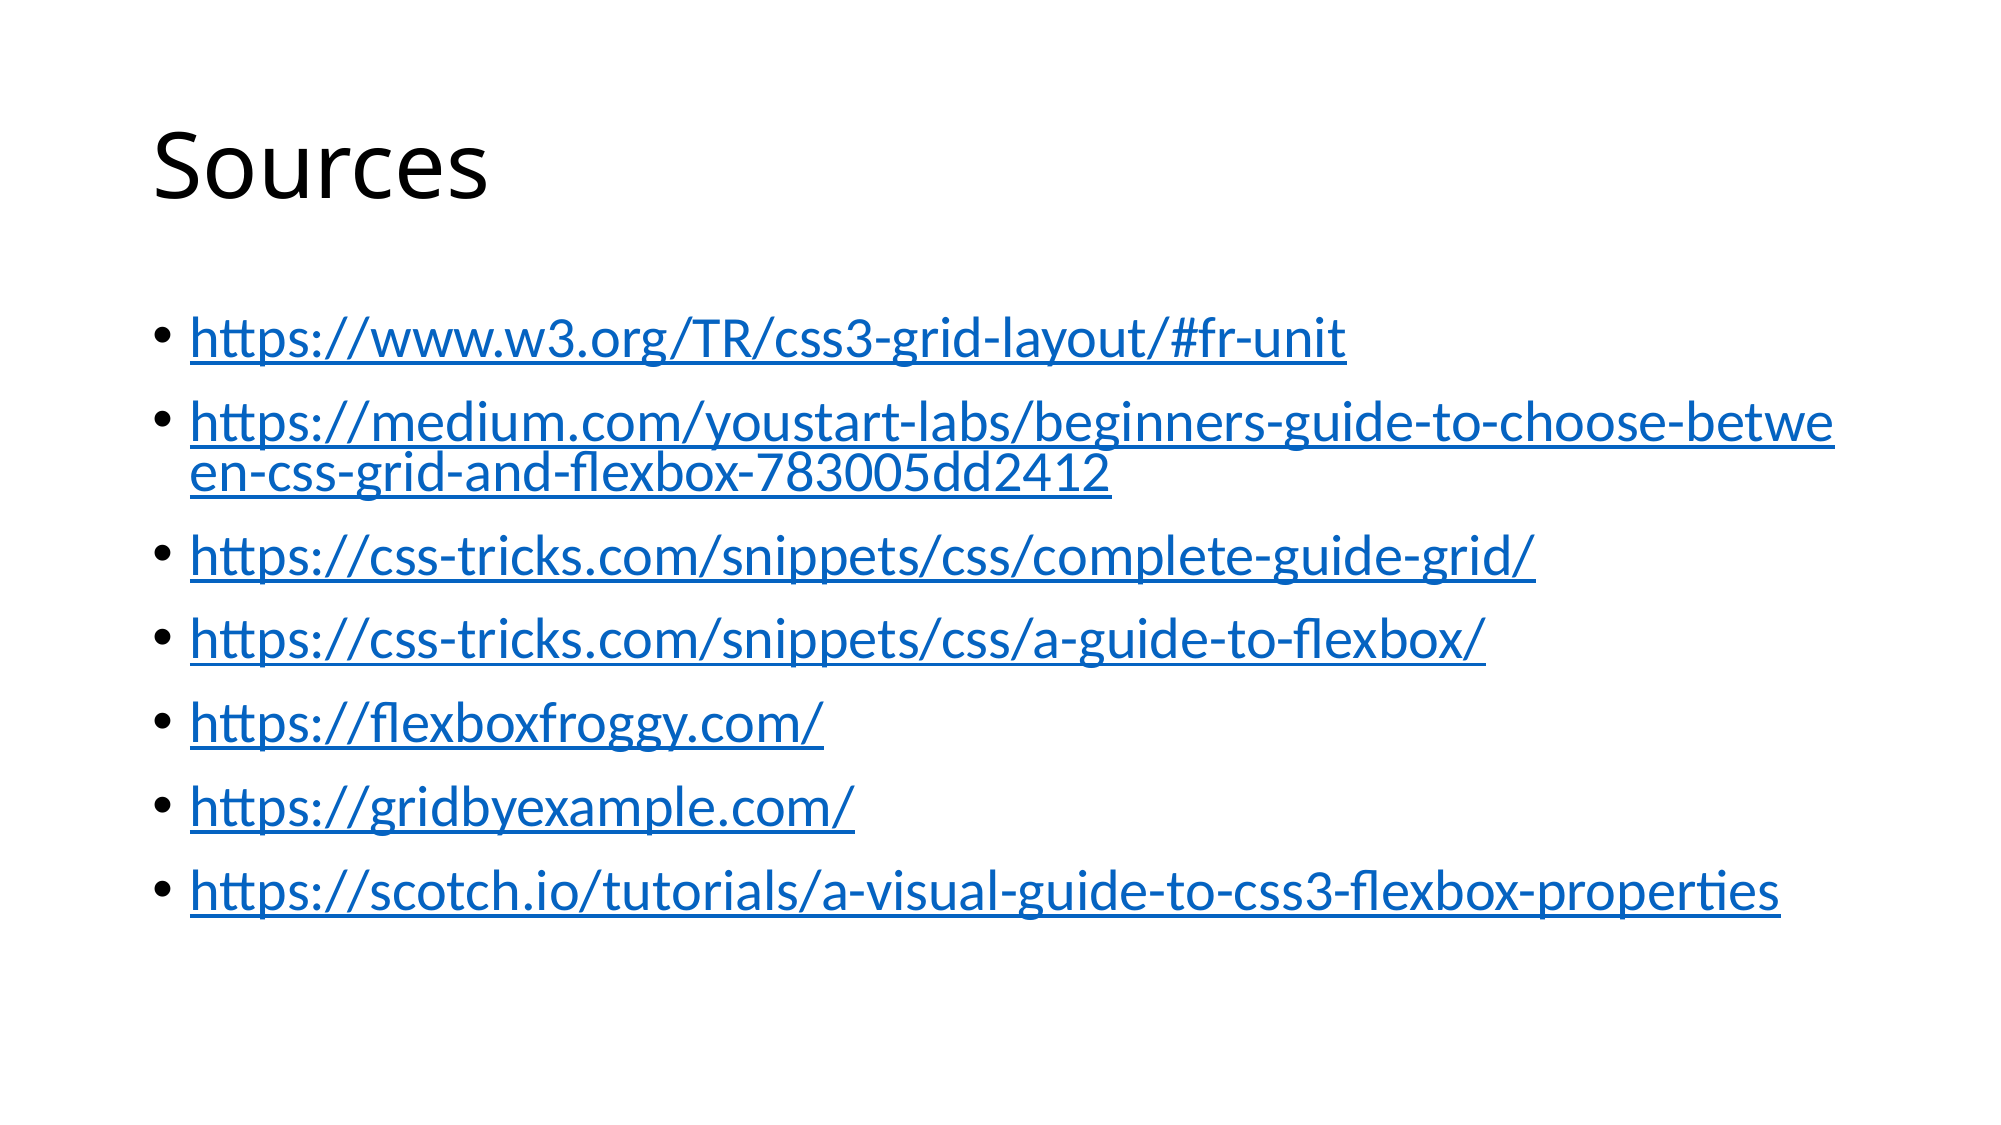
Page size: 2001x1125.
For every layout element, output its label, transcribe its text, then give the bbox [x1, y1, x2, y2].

title Sources [137, 59, 1863, 278]
list https://www.w3.org/TR/css3-grid-layout/#fr-unit https://medium.com/youstart-labs/beginners-guide-to-choose-between-css-grid-and-flexbox-783005dd2412 https://css-tricks.com/snippets/css/complete-guide-grid/ https://css-tricks.com/snippets/css/a-guide-to-flexbox/ https://flexboxfroggy.com/ https://gridbyexample.com/ https://scotch.io/tutorials/a-visual-guide-to-css3-flexbox-properties [137, 299, 1863, 1014]
